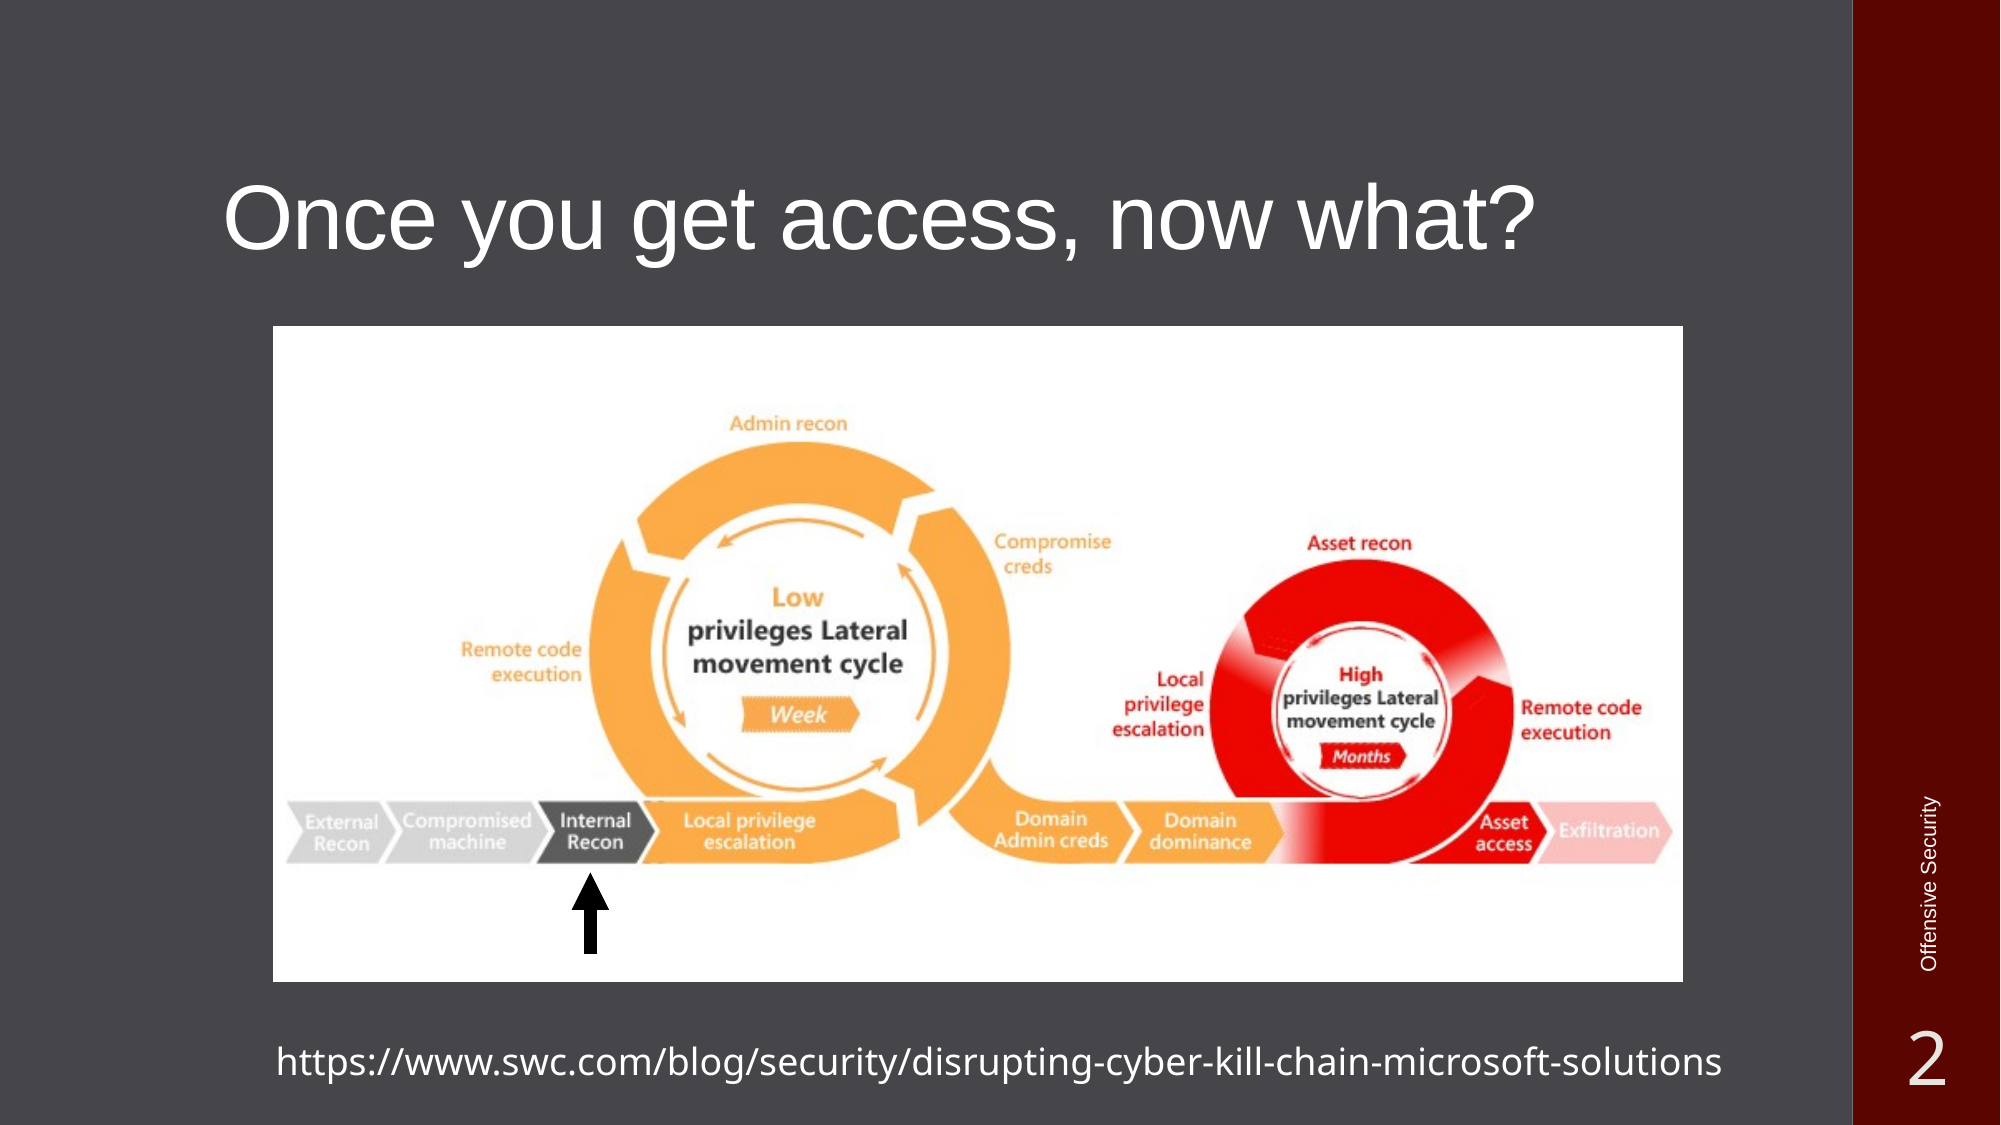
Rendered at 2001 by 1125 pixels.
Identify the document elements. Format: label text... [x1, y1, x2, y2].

text_box https://www.swc.com/blog/security/disrupting-cyber-kill-chain-microsoft-solutions [260, 1030, 1739, 1091]
picture [272, 326, 1684, 982]
title Once you get access, now what? [206, 60, 1797, 278]
slide_number 2 [1852, 1012, 2000, 1110]
footer Offensive Security [1897, 400, 1958, 988]
